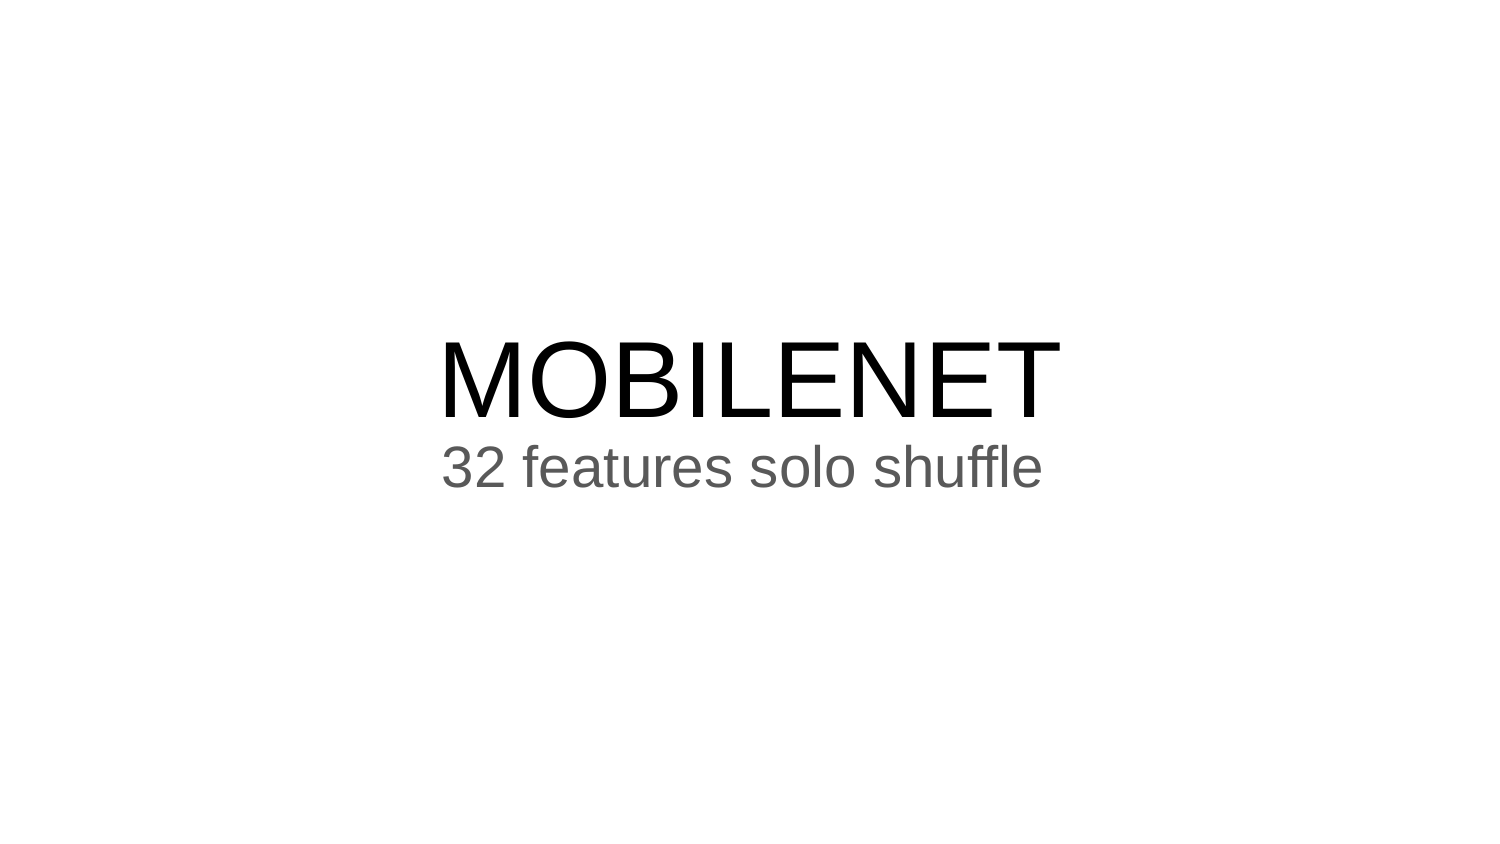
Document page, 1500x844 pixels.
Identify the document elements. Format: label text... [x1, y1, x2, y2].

title MOBILENET [382, 119, 1118, 456]
subtitle 32 features solo shuffle [382, 420, 1105, 551]
